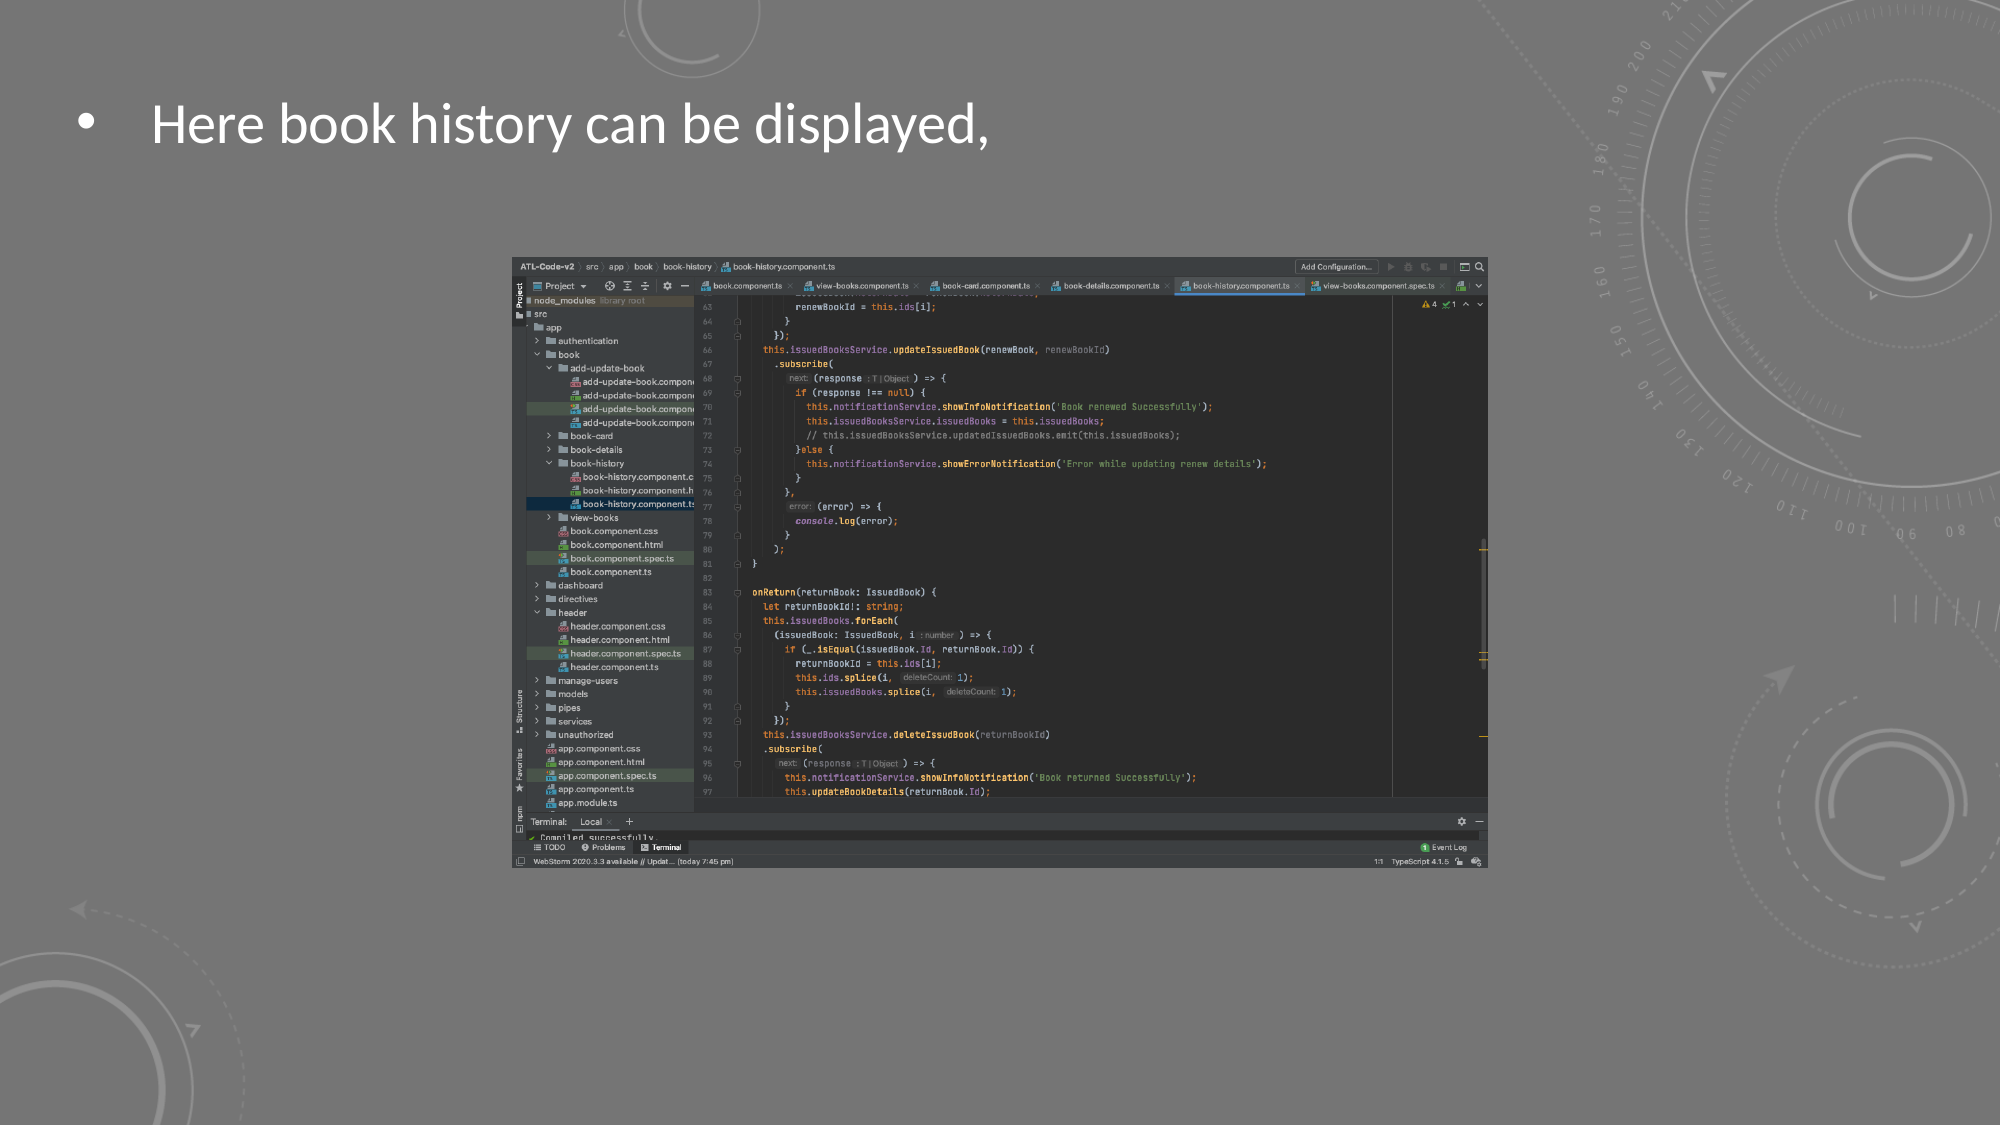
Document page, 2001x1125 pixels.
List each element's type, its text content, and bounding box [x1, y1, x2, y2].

picture [0, 0, 2000, 1125]
text_box Here book history can be displayed, [61, 78, 1909, 163]
text_box [76, 813, 1785, 944]
